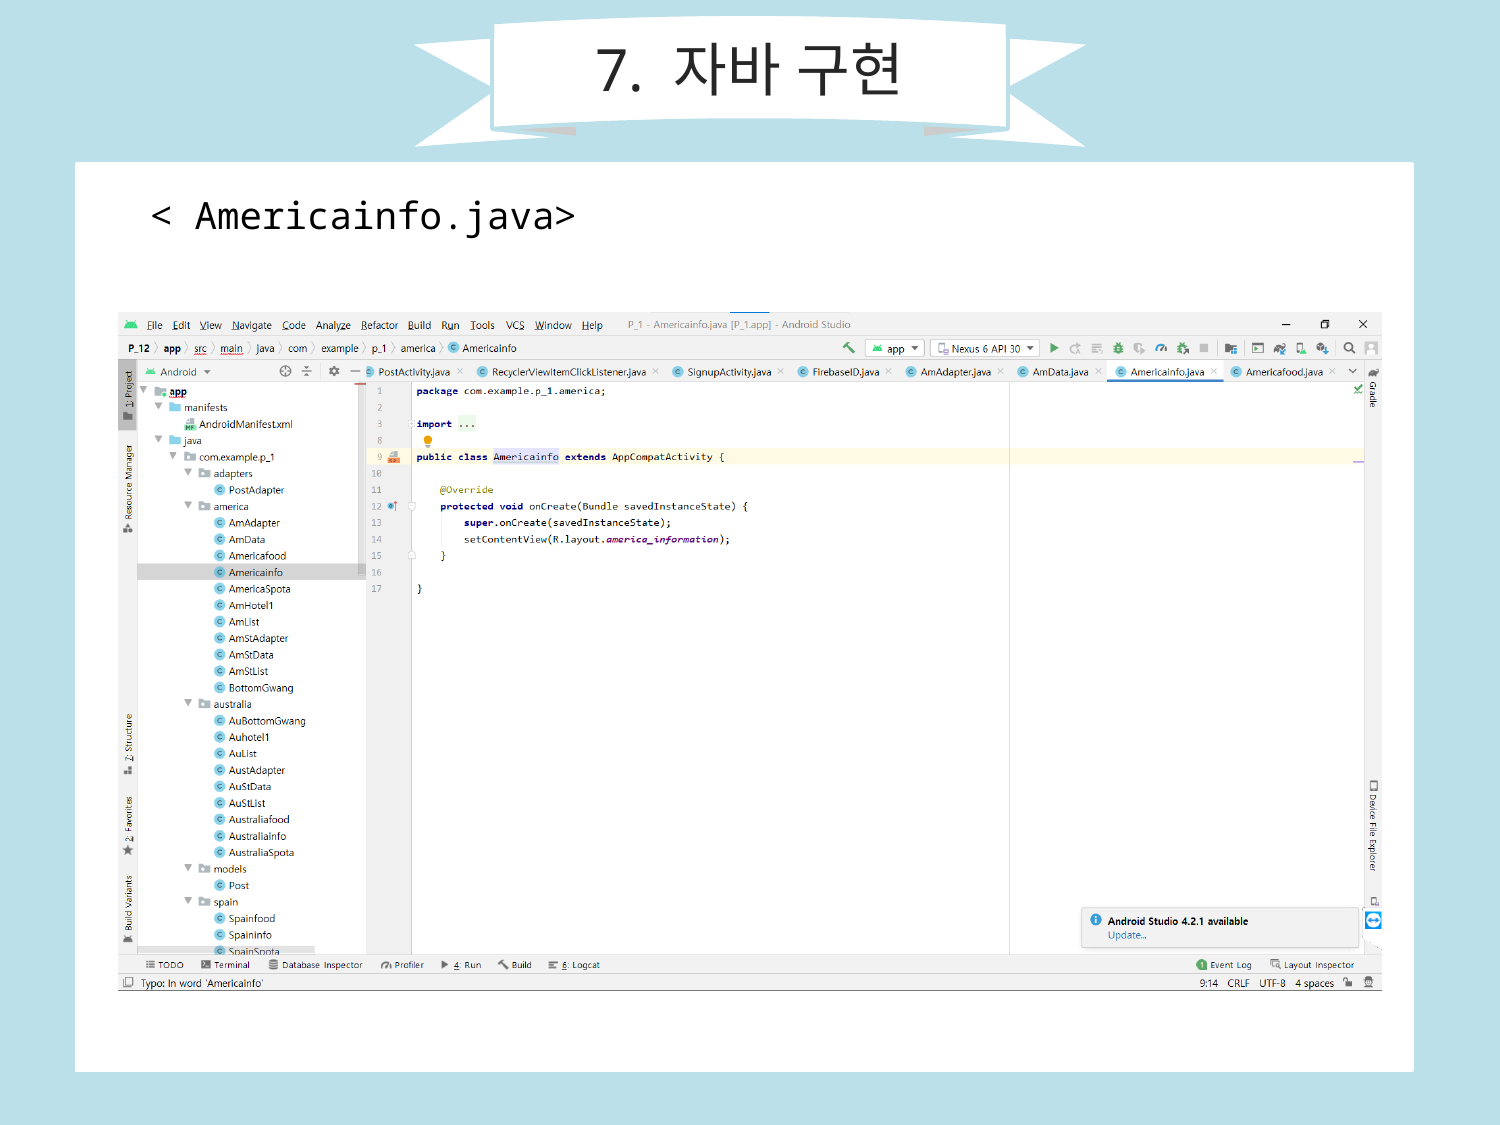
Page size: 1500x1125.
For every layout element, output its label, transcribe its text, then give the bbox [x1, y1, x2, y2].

text_box [75, 162, 1414, 1072]
text_box < Americainfo.java> [135, 184, 703, 245]
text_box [406, 13, 1094, 150]
picture [117, 312, 1383, 992]
